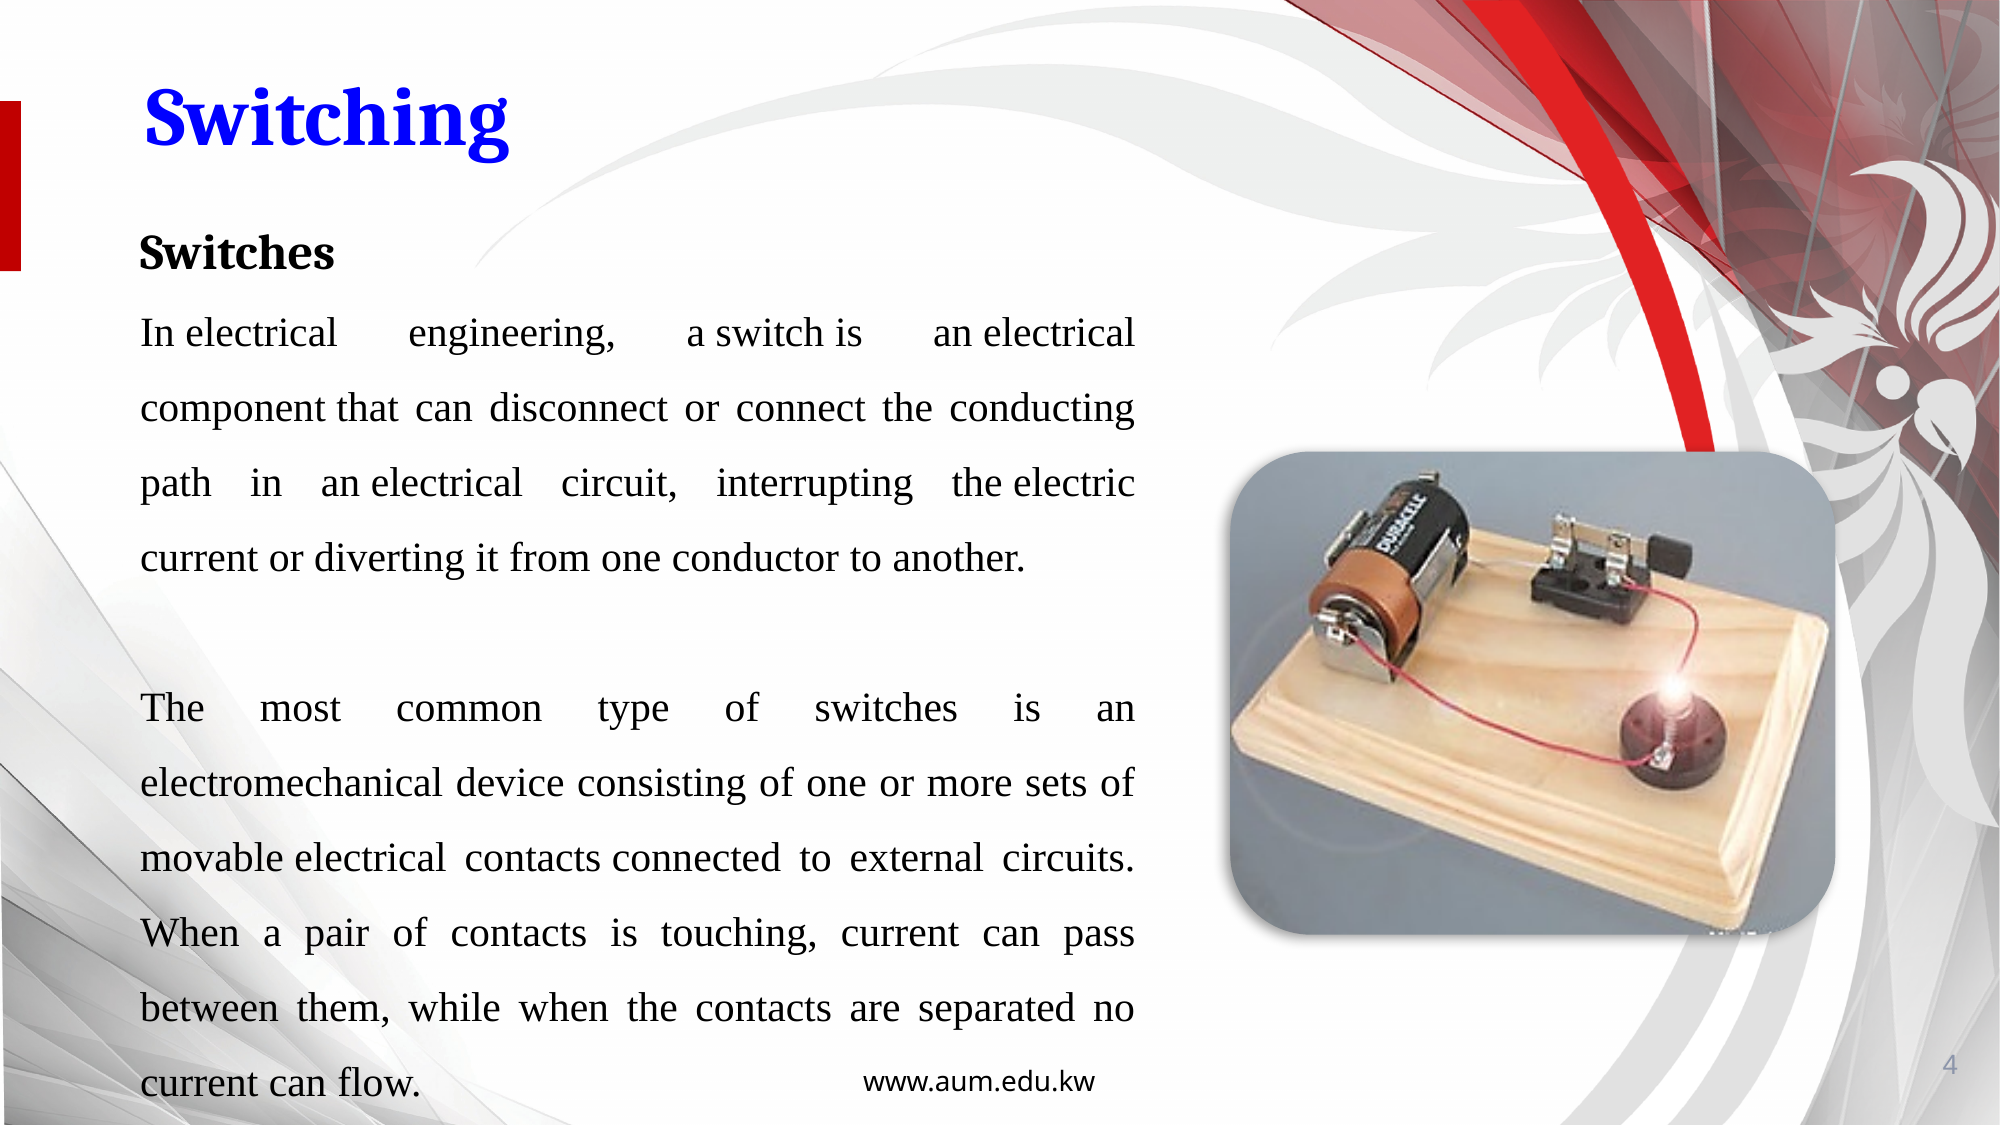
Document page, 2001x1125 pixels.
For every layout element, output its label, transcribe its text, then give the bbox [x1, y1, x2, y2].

picture [0, 0, 2000, 1125]
text_box Switches In electrical engineering, a switch is an electrical component that can disconnect or connect the conducting path in an electrical circuit, interrupting the electric current or diverting it from one conductor to another. The most common type of switches is an electromechanical device consisting of one or more sets of movable electrical contacts connected to external circuits. When a pair of contacts is touching, current can pass between them, while when the contacts are separated no current can flow. [125, 182, 1152, 1112]
slide_number 4 [1853, 1019, 1974, 1106]
text_box Switching [131, 55, 526, 170]
